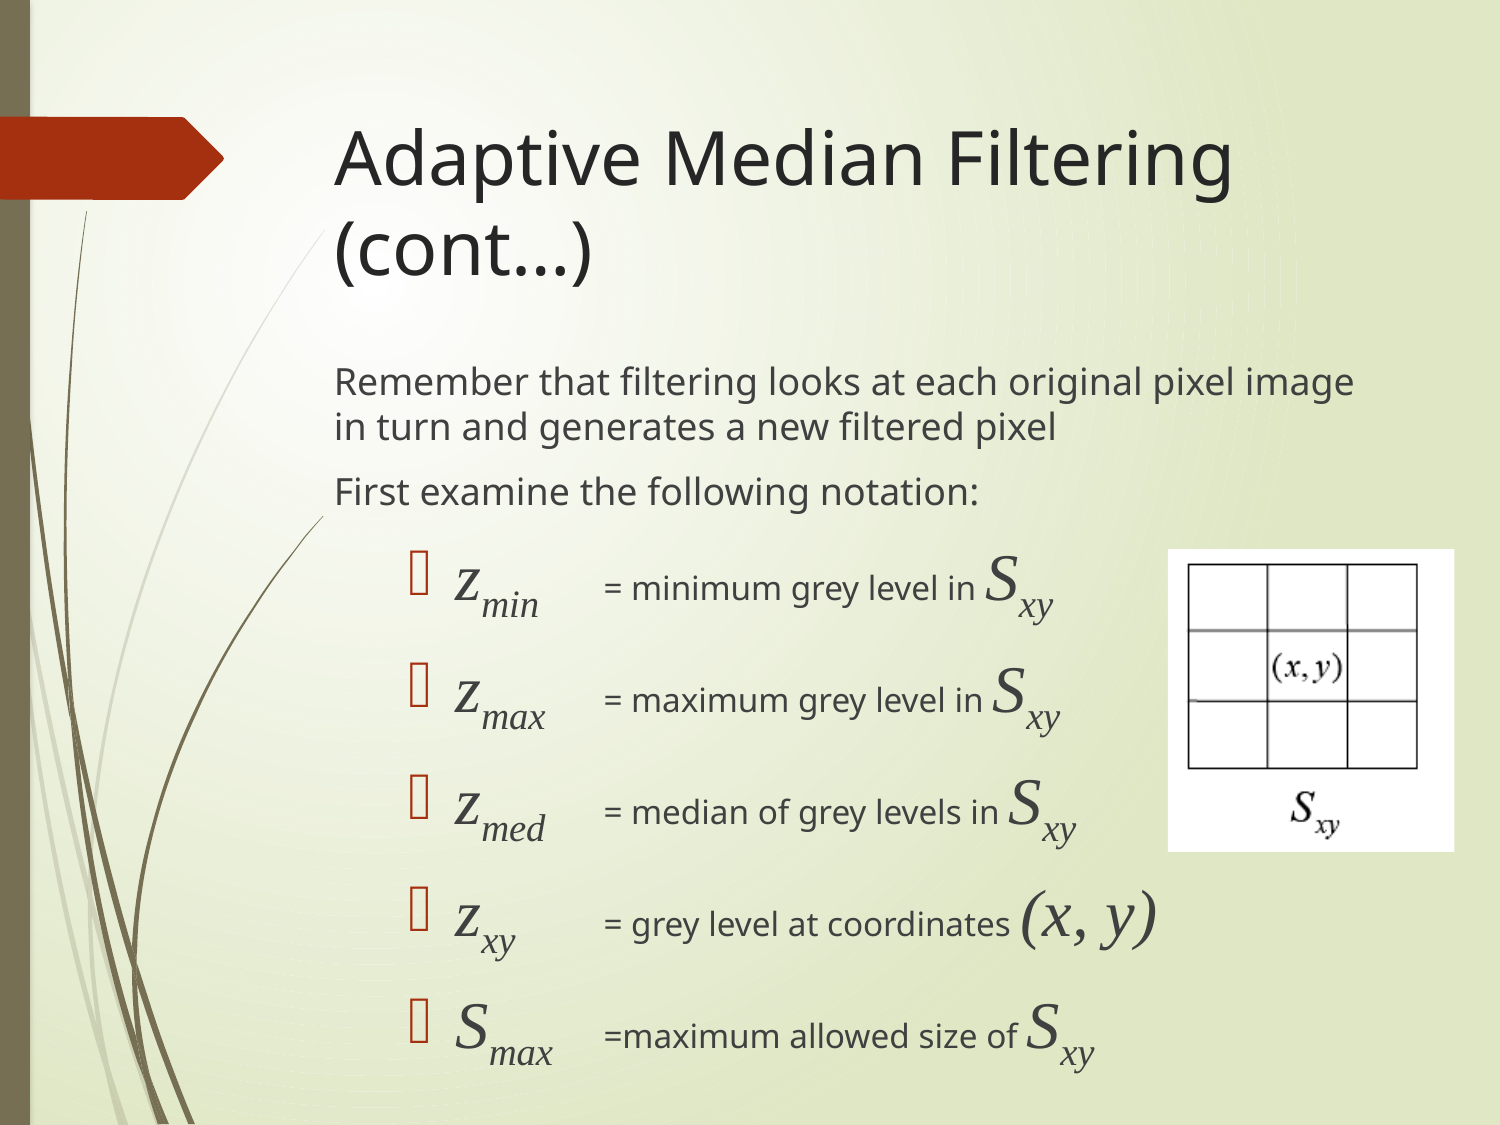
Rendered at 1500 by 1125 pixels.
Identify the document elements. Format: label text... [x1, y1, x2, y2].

list Remember that filtering looks at each original pixel image in turn and generates a new filtered pixel First examine the following notation: zmin = minimum grey level in Sxy zmax = maximum grey level in Sxy zmed = median of grey levels in Sxy zxy = grey level at coordinates (x, y) Smax =maximum allowed size of Sxy [318, 350, 1400, 970]
picture [1167, 548, 1455, 852]
title Adaptive Median Filtering (cont…) [319, 102, 1400, 313]
